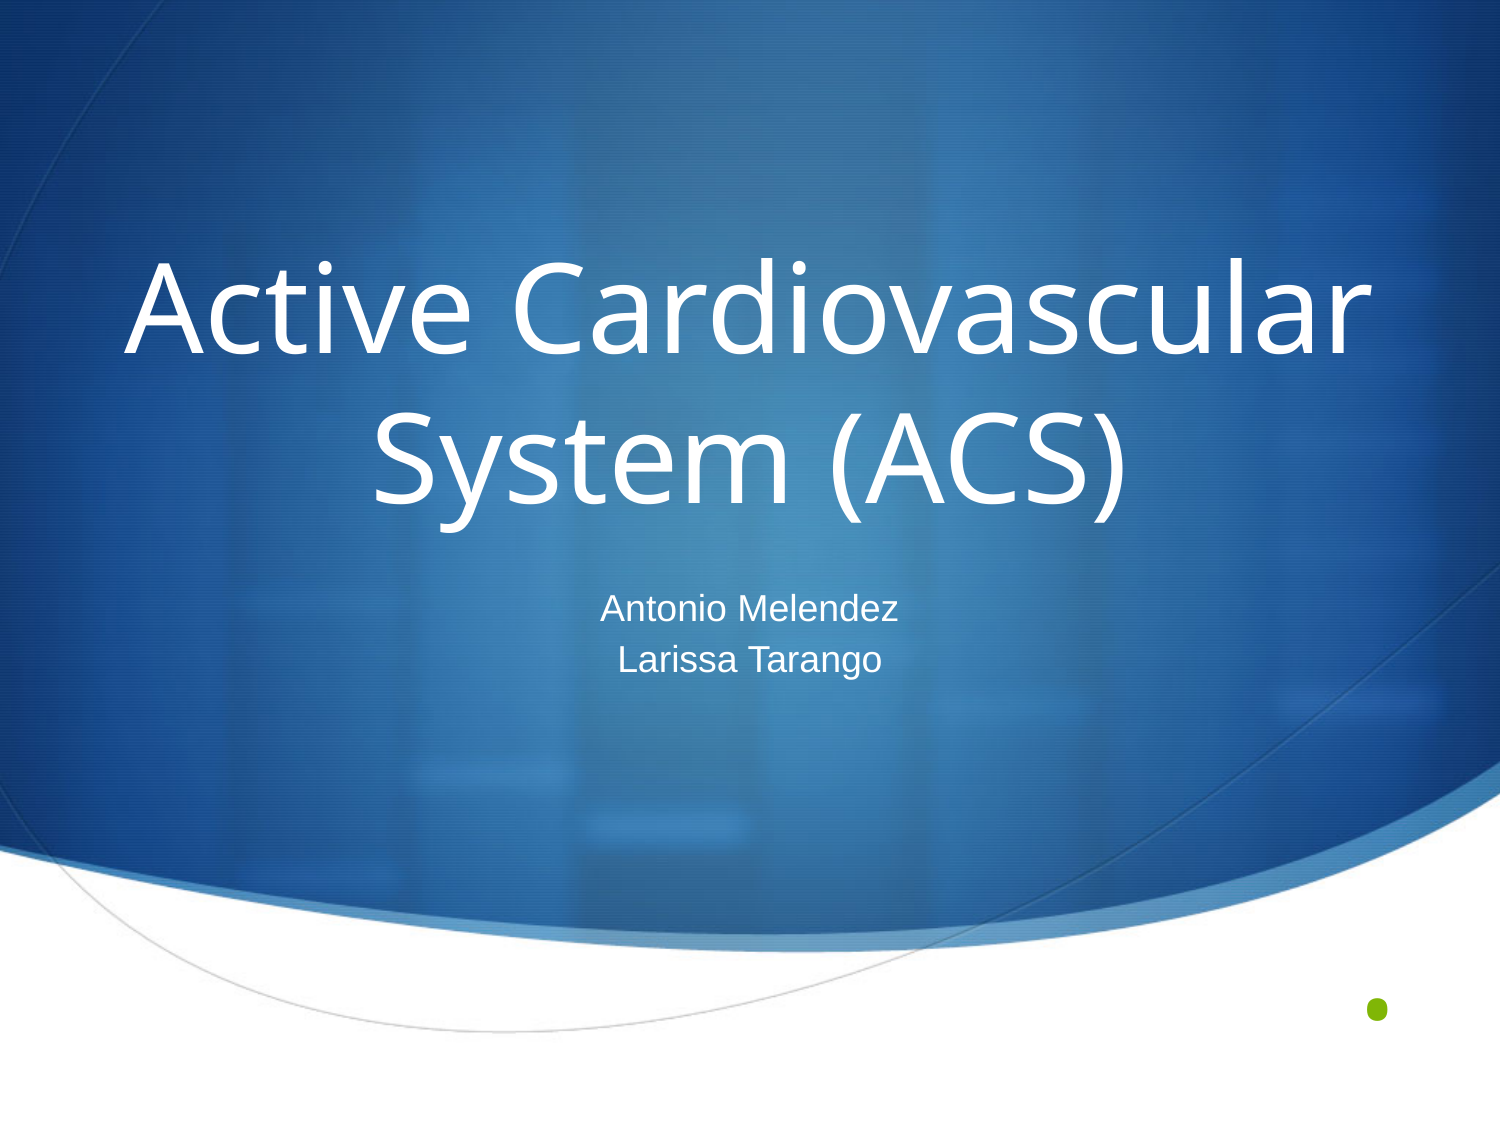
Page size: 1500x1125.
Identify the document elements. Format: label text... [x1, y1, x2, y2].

picture [0, 0, 1500, 1125]
subtitle Antonio Melendez Larissa Tarango [75, 542, 1425, 718]
title Active Cardiovascular System (ACS) [75, 212, 1425, 529]
